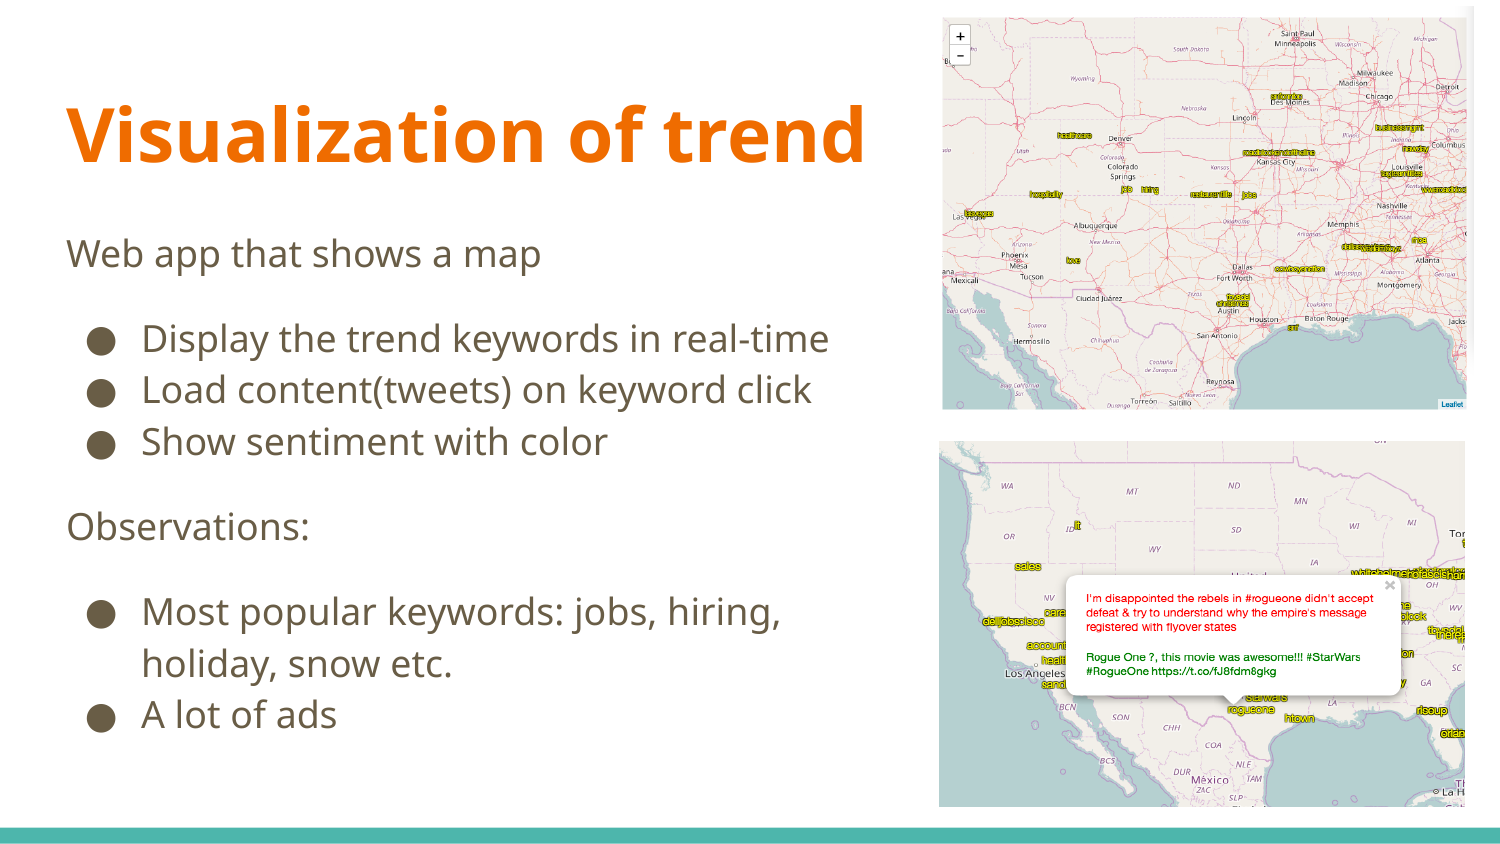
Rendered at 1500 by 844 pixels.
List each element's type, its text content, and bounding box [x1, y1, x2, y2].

picture [939, 441, 1465, 808]
picture [929, 5, 1474, 418]
list Web app that shows a map Display the trend keywords in real-time Load content(tweets) on keyword click Show sentiment with color Observations: Most popular keywords: jobs, hiring, holiday, snow etc. A lot of ads [51, 207, 883, 807]
title Visualization of trend [51, 72, 924, 189]
